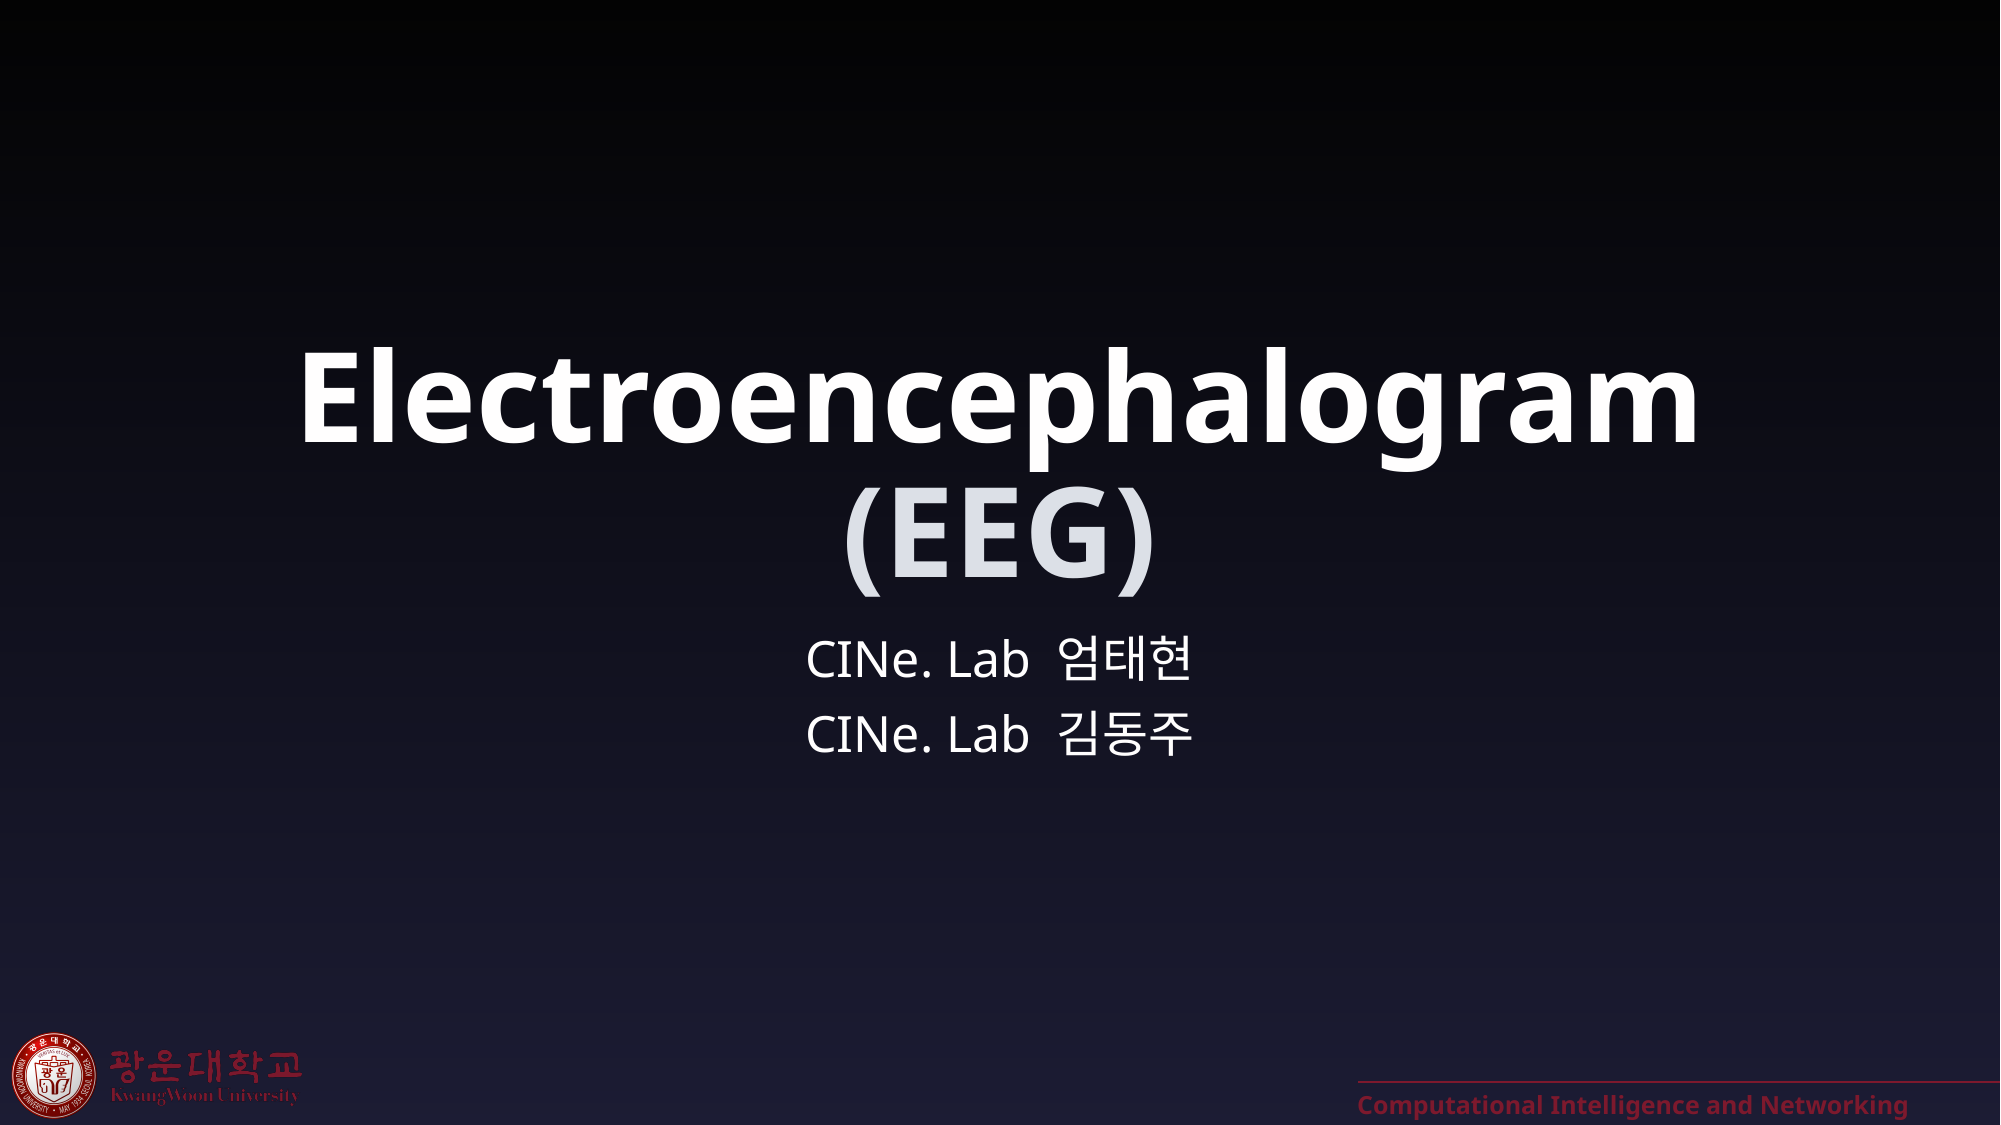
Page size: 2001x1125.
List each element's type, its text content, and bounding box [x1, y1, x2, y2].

picture [11, 1032, 302, 1119]
title Electroencephalogram (EEG) [249, 219, 1750, 612]
subtitle CINe. Lab 엄태현 CINe. Lab 김동주 [249, 626, 1750, 899]
